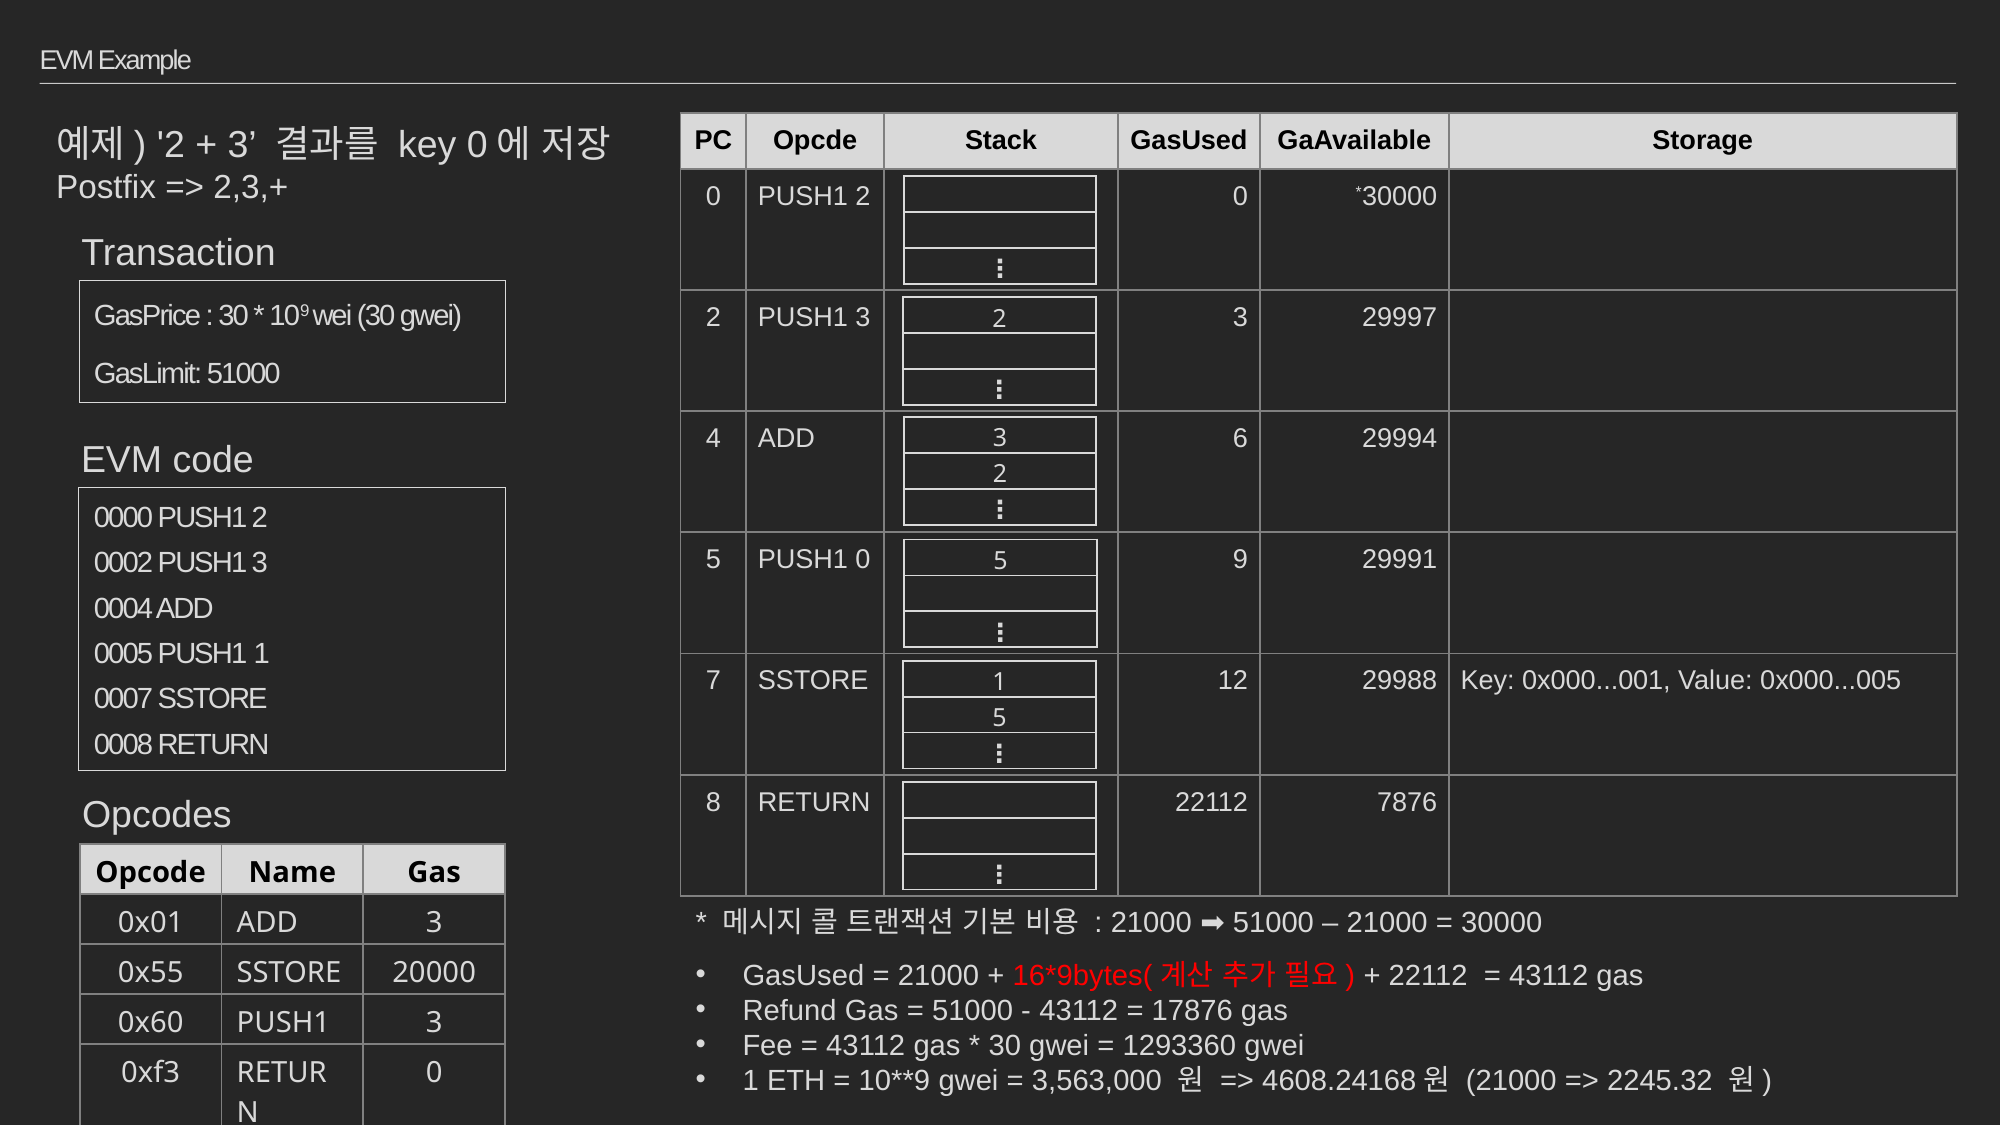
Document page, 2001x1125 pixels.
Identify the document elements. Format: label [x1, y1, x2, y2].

table_header [81, 845, 221, 893]
table_cell [885, 412, 1117, 531]
text_box [79, 220, 506, 403]
table_cell [1261, 533, 1448, 653]
table_header [222, 845, 362, 893]
table_cell [681, 170, 745, 289]
table_header [747, 114, 883, 168]
table_header [905, 540, 1096, 575]
table_cell [747, 291, 883, 410]
table_cell [222, 895, 362, 943]
table_header [1119, 114, 1259, 168]
table_cell [1450, 412, 1956, 531]
table_cell [364, 945, 504, 993]
table_cell [222, 995, 362, 1043]
table_header [904, 298, 1095, 332]
table_cell [1119, 412, 1259, 531]
table_cell [1261, 170, 1448, 289]
table_cell [364, 1045, 504, 1125]
table_header [904, 662, 1095, 696]
table_cell [1450, 533, 1956, 653]
table_cell [222, 945, 362, 993]
table_cell [364, 995, 504, 1043]
table_cell [1450, 170, 1956, 289]
table_cell [681, 291, 745, 410]
table_cell [747, 654, 883, 774]
table_cell [1119, 170, 1259, 289]
table_header [1450, 114, 1956, 168]
table_cell [1261, 412, 1448, 531]
table_header [904, 783, 1095, 817]
table_cell [885, 654, 1117, 774]
table_cell [81, 945, 221, 993]
table_cell [885, 291, 1117, 410]
table_cell [1119, 533, 1259, 653]
table_cell [747, 533, 883, 653]
table_cell [747, 170, 883, 289]
table_header [364, 845, 504, 893]
title [39, 31, 1961, 84]
table_cell [1261, 291, 1448, 410]
text_box [41, 112, 626, 213]
text_box [82, 782, 247, 843]
table_cell [681, 776, 745, 895]
table_cell [1119, 776, 1259, 895]
table_cell [681, 412, 745, 531]
text_box [78, 427, 506, 771]
table_cell [1119, 291, 1259, 410]
table_cell [681, 533, 745, 653]
table_cell [81, 995, 221, 1043]
table_header [681, 114, 745, 168]
table_cell [747, 776, 883, 895]
text_box [680, 897, 1614, 947]
table_header [885, 114, 1117, 168]
table_cell [1450, 291, 1956, 410]
table_cell [681, 654, 745, 774]
table_cell [81, 1045, 221, 1125]
table_header [905, 418, 1095, 452]
table_cell [1261, 776, 1448, 895]
text_box [680, 948, 1957, 1104]
table_cell [885, 533, 1117, 653]
table_cell [747, 412, 883, 531]
table_cell [364, 895, 504, 943]
table_cell [222, 1045, 362, 1125]
table_header [905, 177, 1095, 211]
table_cell [1450, 776, 1956, 895]
table_header [1261, 114, 1448, 168]
table_cell [81, 895, 221, 943]
table_cell [885, 170, 1117, 289]
table_cell [1119, 654, 1259, 774]
table_cell [1450, 654, 1956, 774]
table_cell [1261, 654, 1448, 774]
table_cell [885, 776, 1117, 895]
